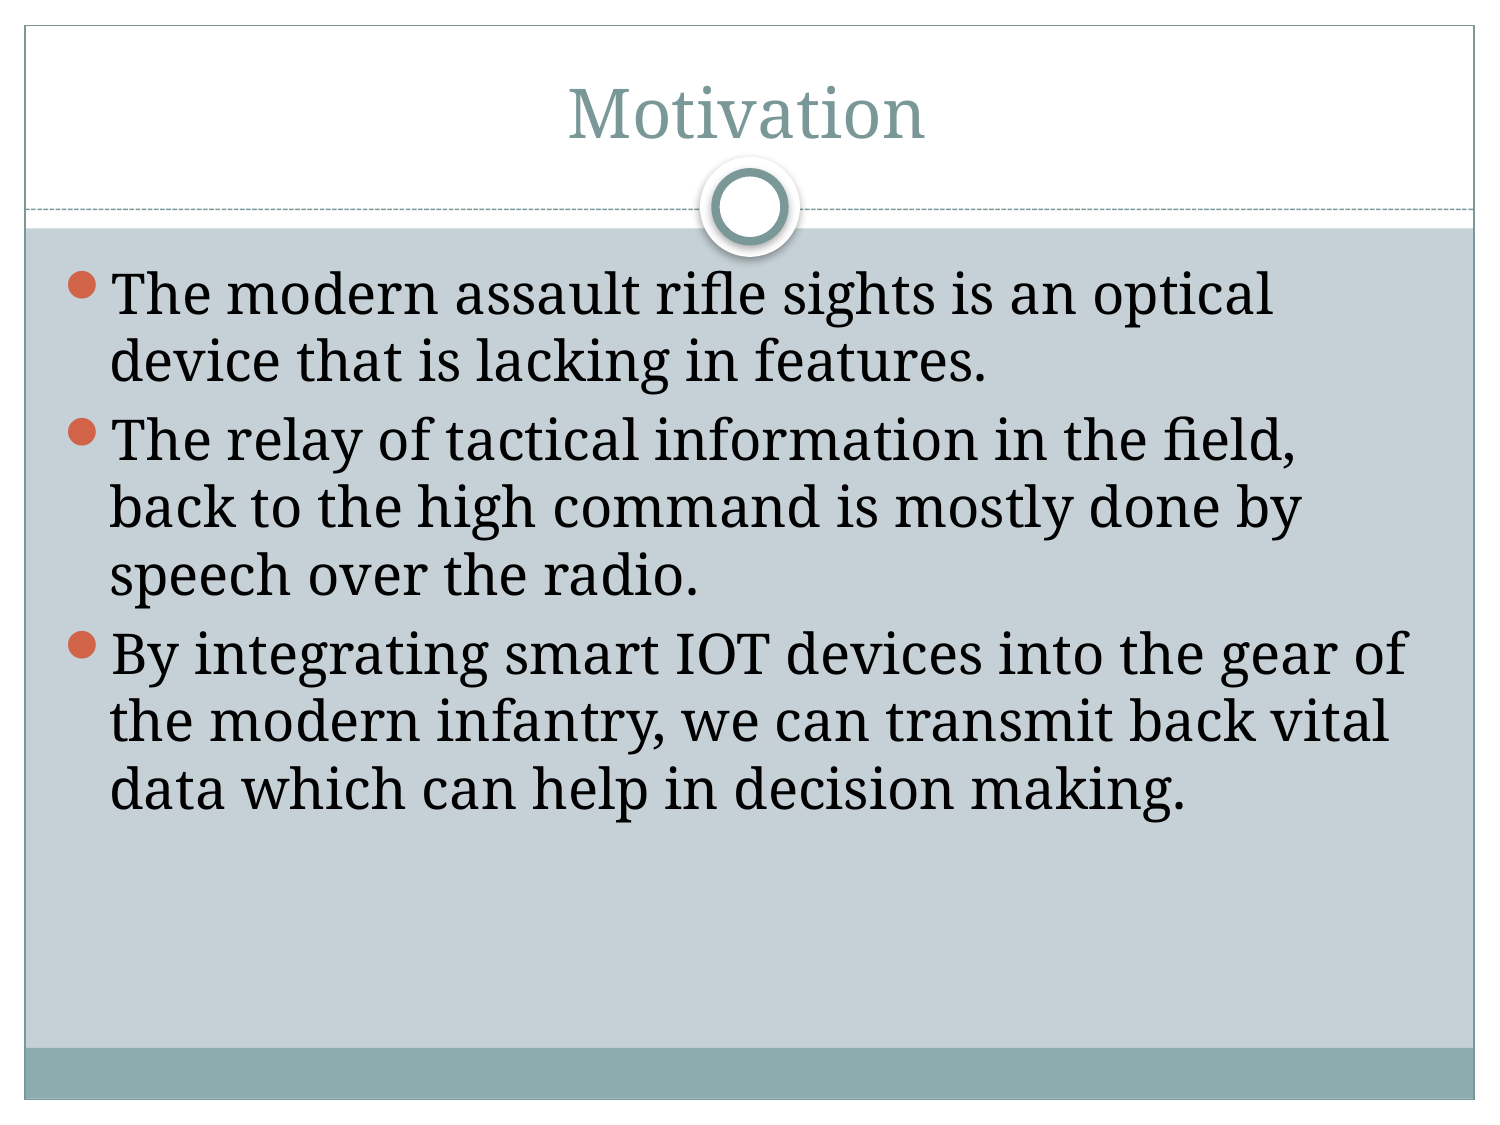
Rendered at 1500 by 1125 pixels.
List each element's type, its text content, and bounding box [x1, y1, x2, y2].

list The modern assault rifle sights is an optical device that is lacking in features. The relay of tactical information in the field, back to the high command is mostly done by speech over the radio. By integrating smart IOT devices into the gear of the modern infantry, we can transmit back vital data which can help in decision making. [49, 250, 1445, 1001]
text_box Motivation [47, 35, 1448, 160]
